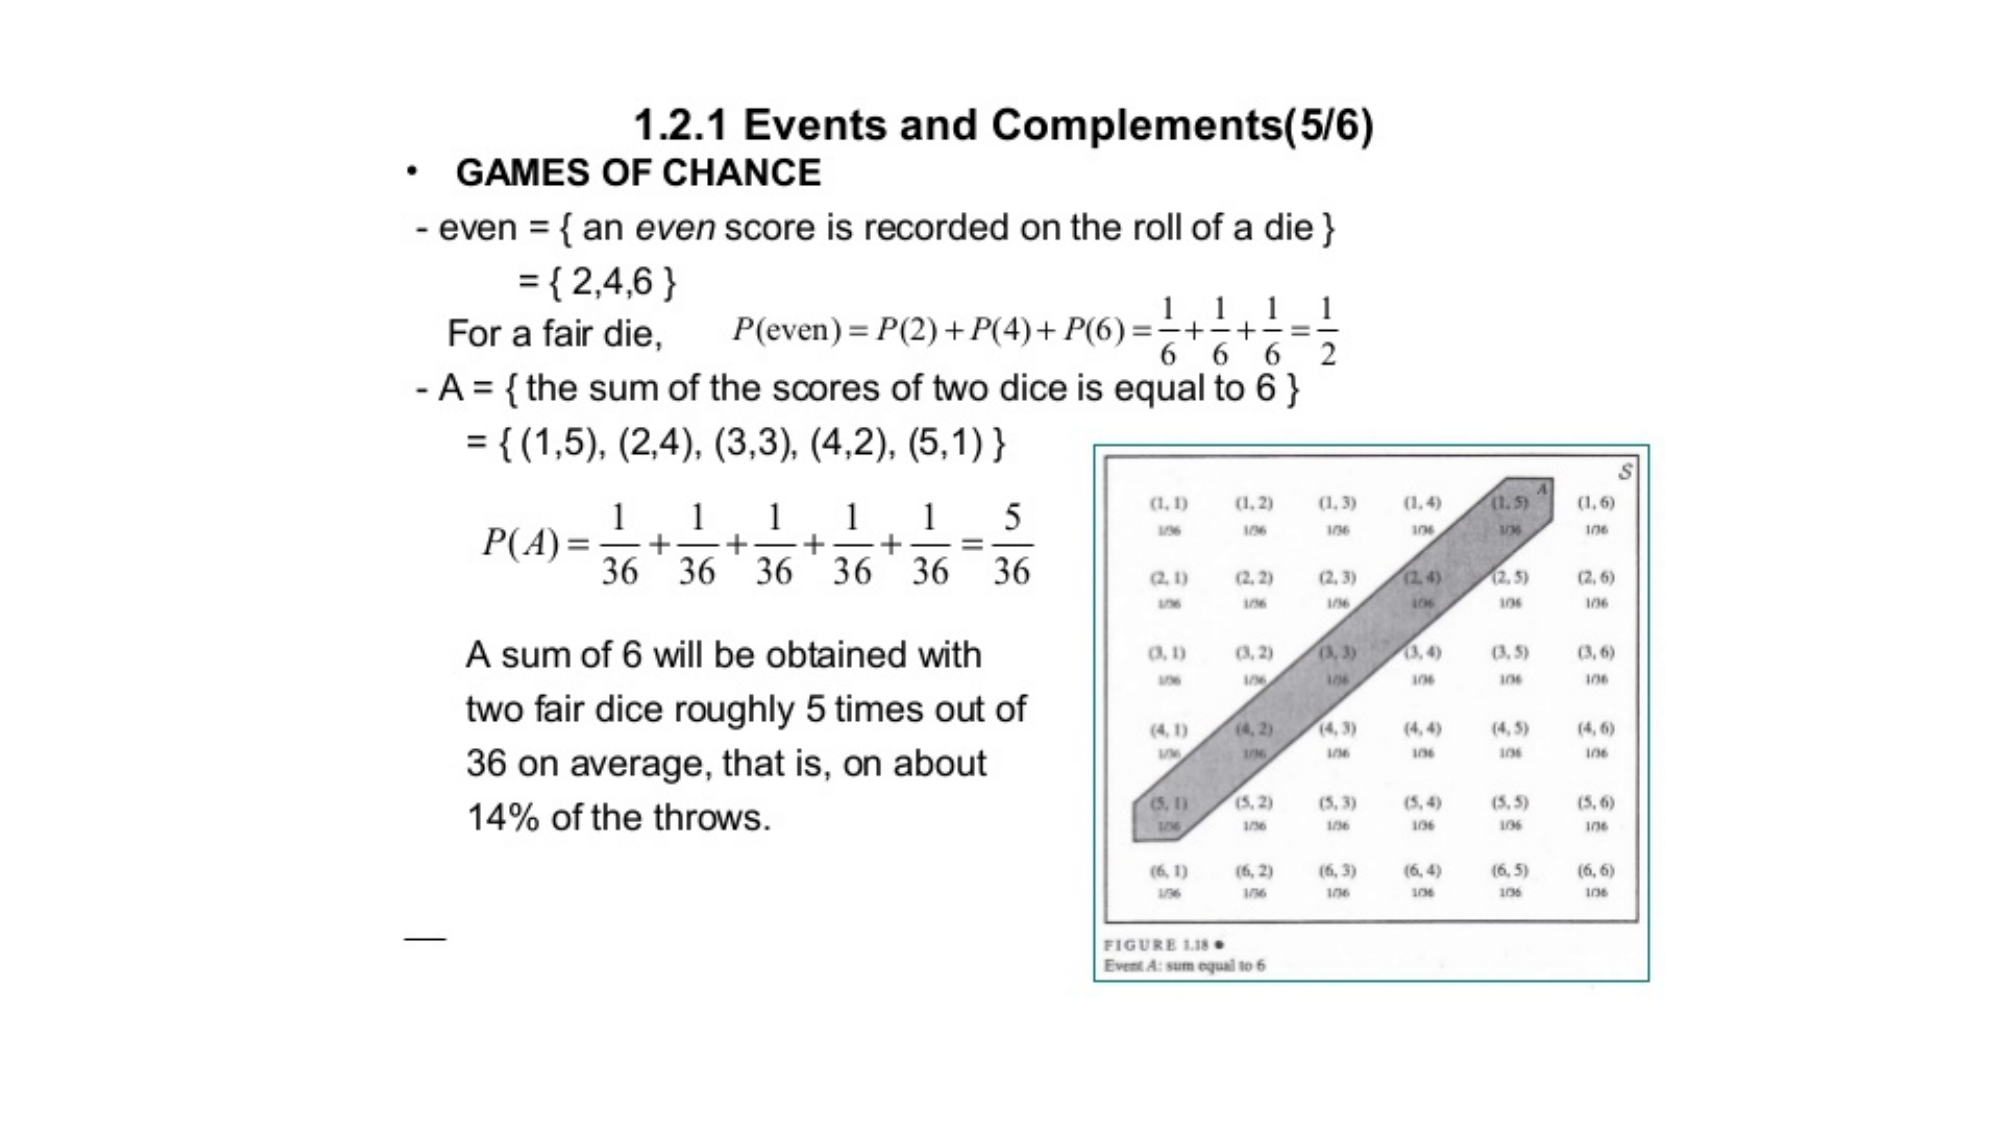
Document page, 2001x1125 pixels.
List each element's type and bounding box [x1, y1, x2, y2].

picture [335, 63, 1665, 1062]
